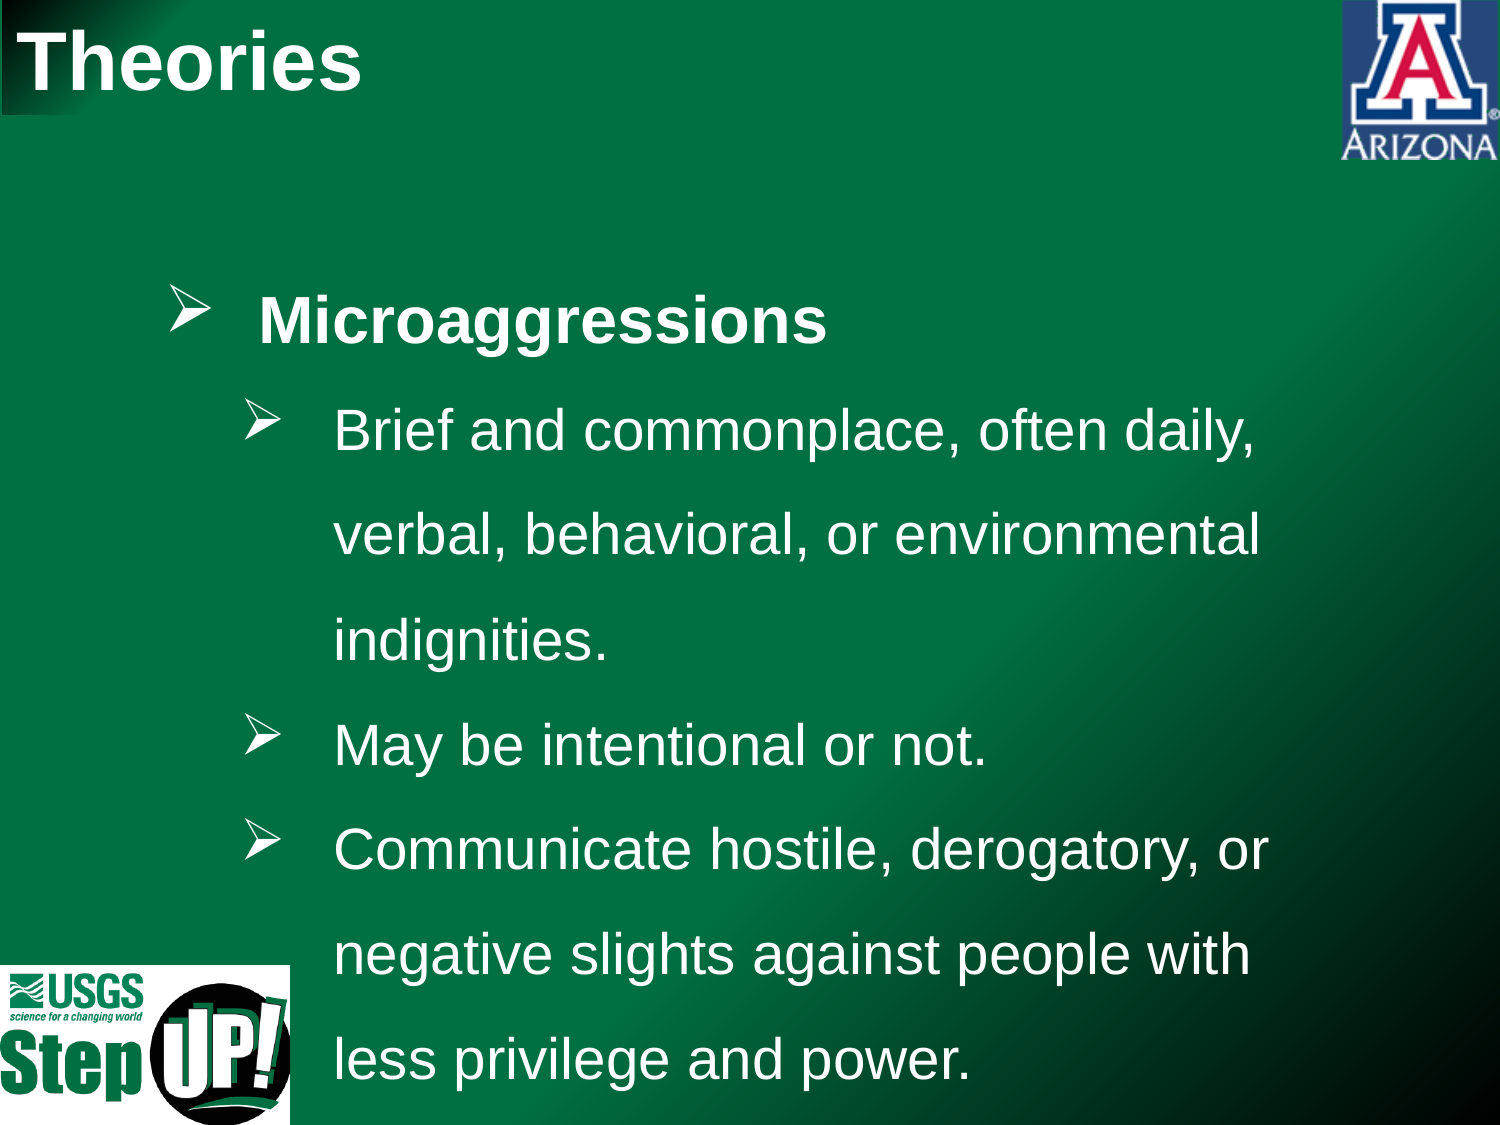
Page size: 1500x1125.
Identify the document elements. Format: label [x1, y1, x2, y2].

text_box [0, 0, 1500, 1125]
